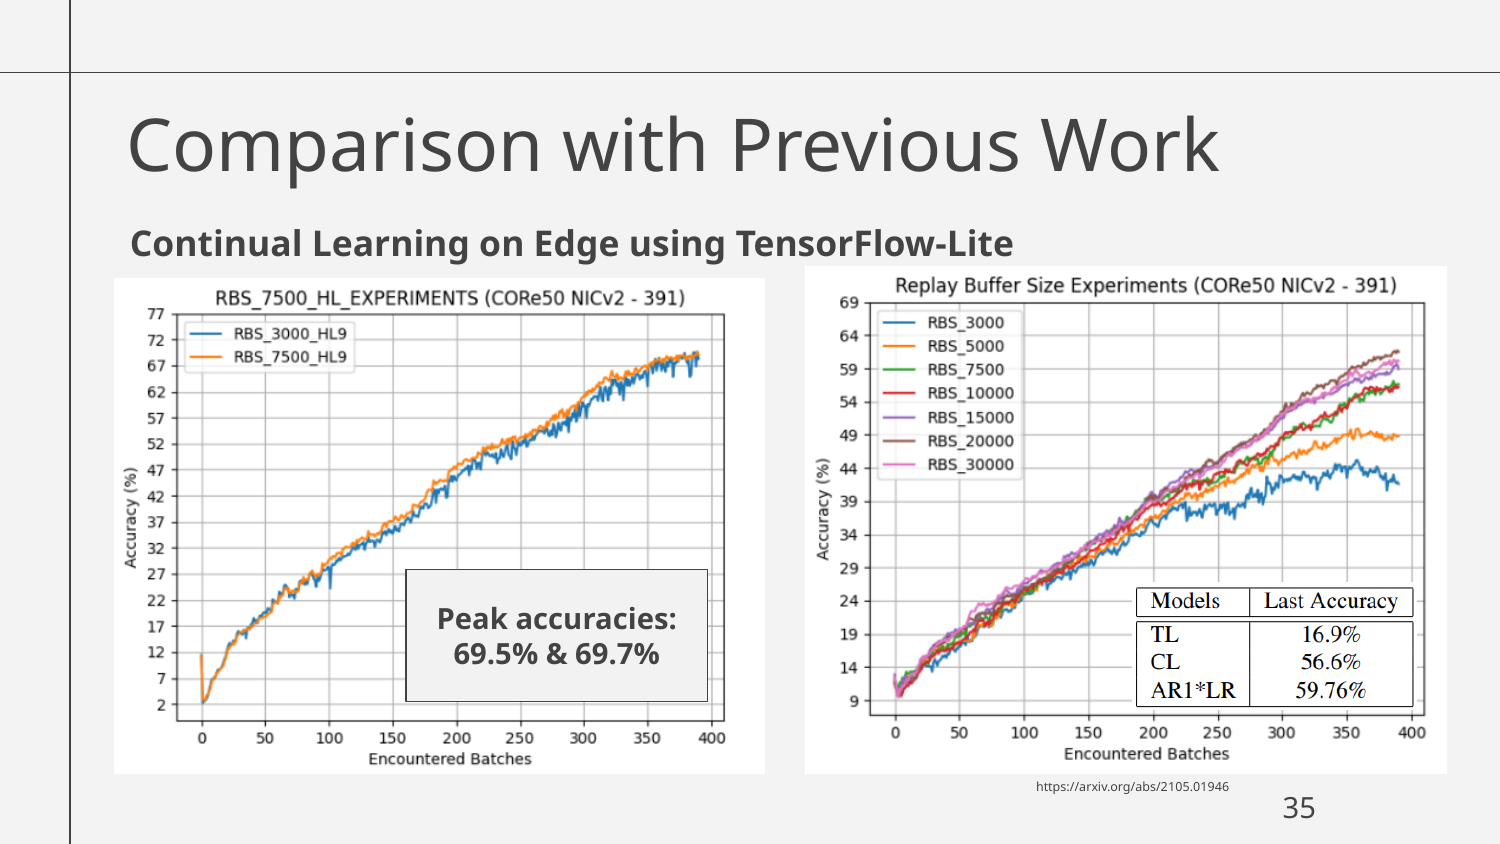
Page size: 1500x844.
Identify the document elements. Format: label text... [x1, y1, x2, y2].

text_box Continual Learning on Edge using TensorFlow-Lite [114, 219, 1417, 264]
picture [114, 278, 765, 775]
picture [805, 266, 1447, 775]
title Comparison with Previous Work [110, 83, 1413, 164]
slide_number 35 [1241, 794, 1332, 839]
text_box https://arxiv.org/abs/2105.01946 [927, 782, 1338, 794]
